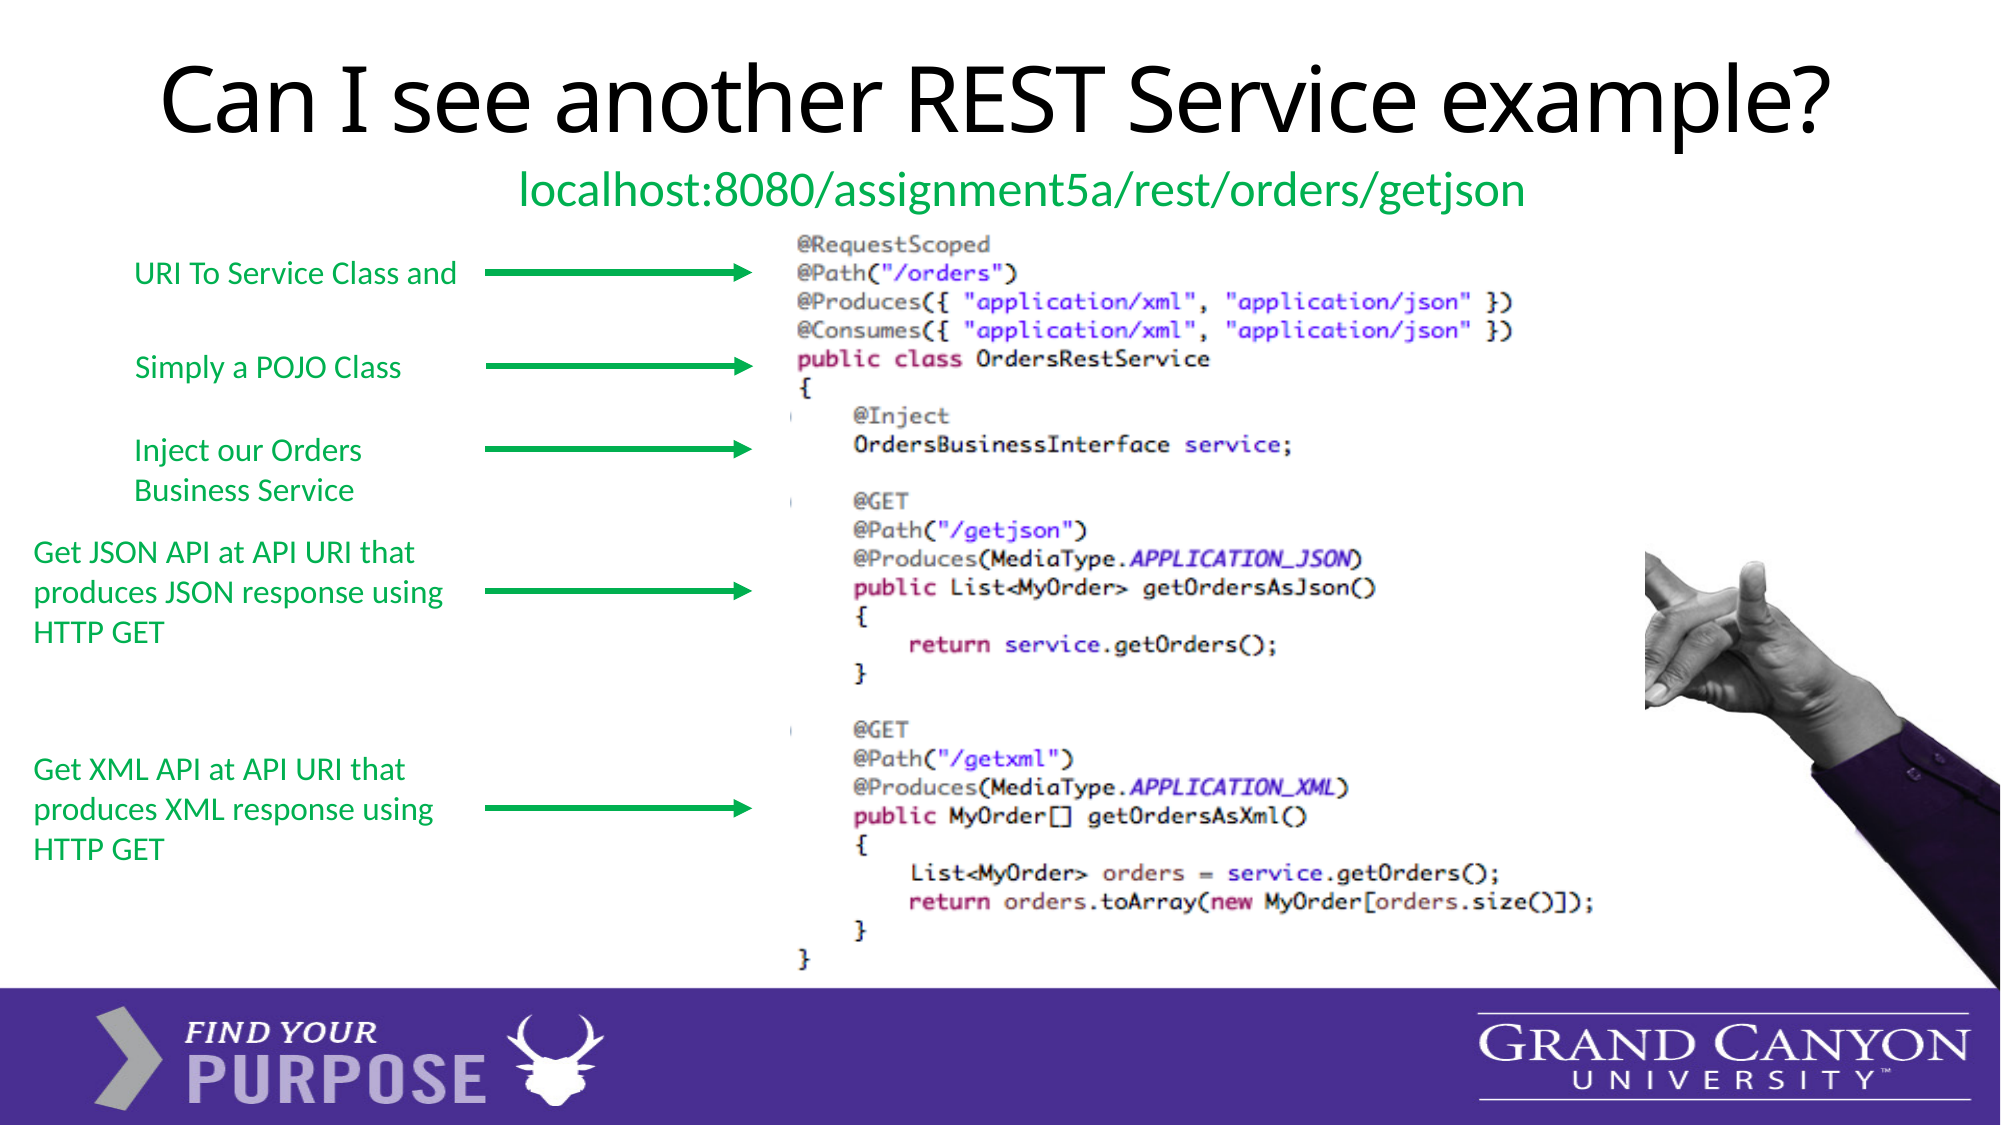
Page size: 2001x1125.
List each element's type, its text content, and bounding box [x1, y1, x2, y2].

text_box localhost:8080/assignment5a/rest/orders/getjson [503, 148, 1542, 224]
text_box URI To Service Class and [119, 244, 486, 299]
picture [0, 0, 2001, 1125]
text_box Simply a POJO Class [120, 337, 487, 393]
text_box Get JSON API at API URI that produces JSON response using HTTP GET [18, 522, 486, 658]
text_box Get XML API at API URI that produces XML response using HTTP GET [18, 740, 486, 875]
text_box Inject our Orders Business Service [119, 420, 486, 516]
title Can I see another REST Service example? [95, 2, 1896, 190]
